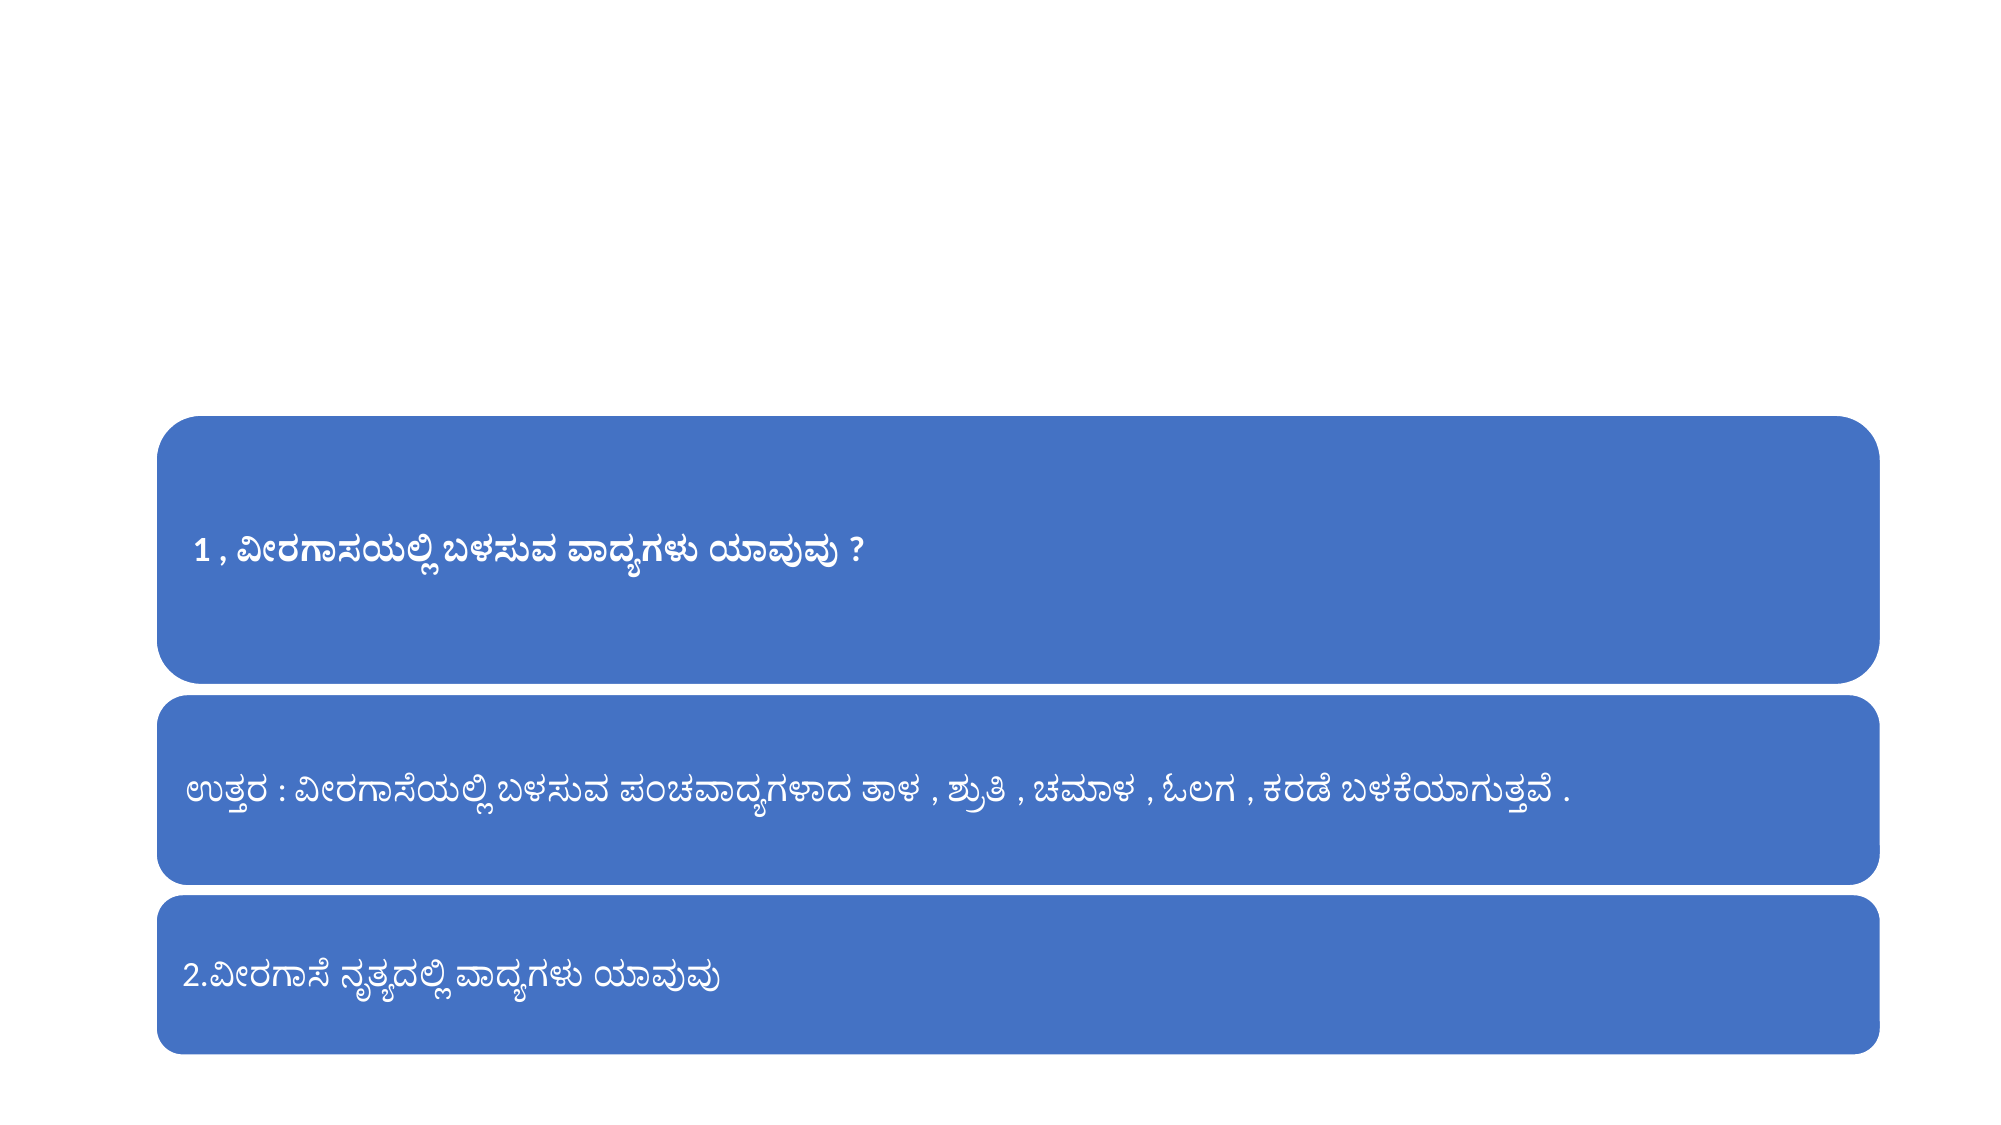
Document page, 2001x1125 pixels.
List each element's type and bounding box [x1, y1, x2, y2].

list [155, 406, 1881, 1065]
